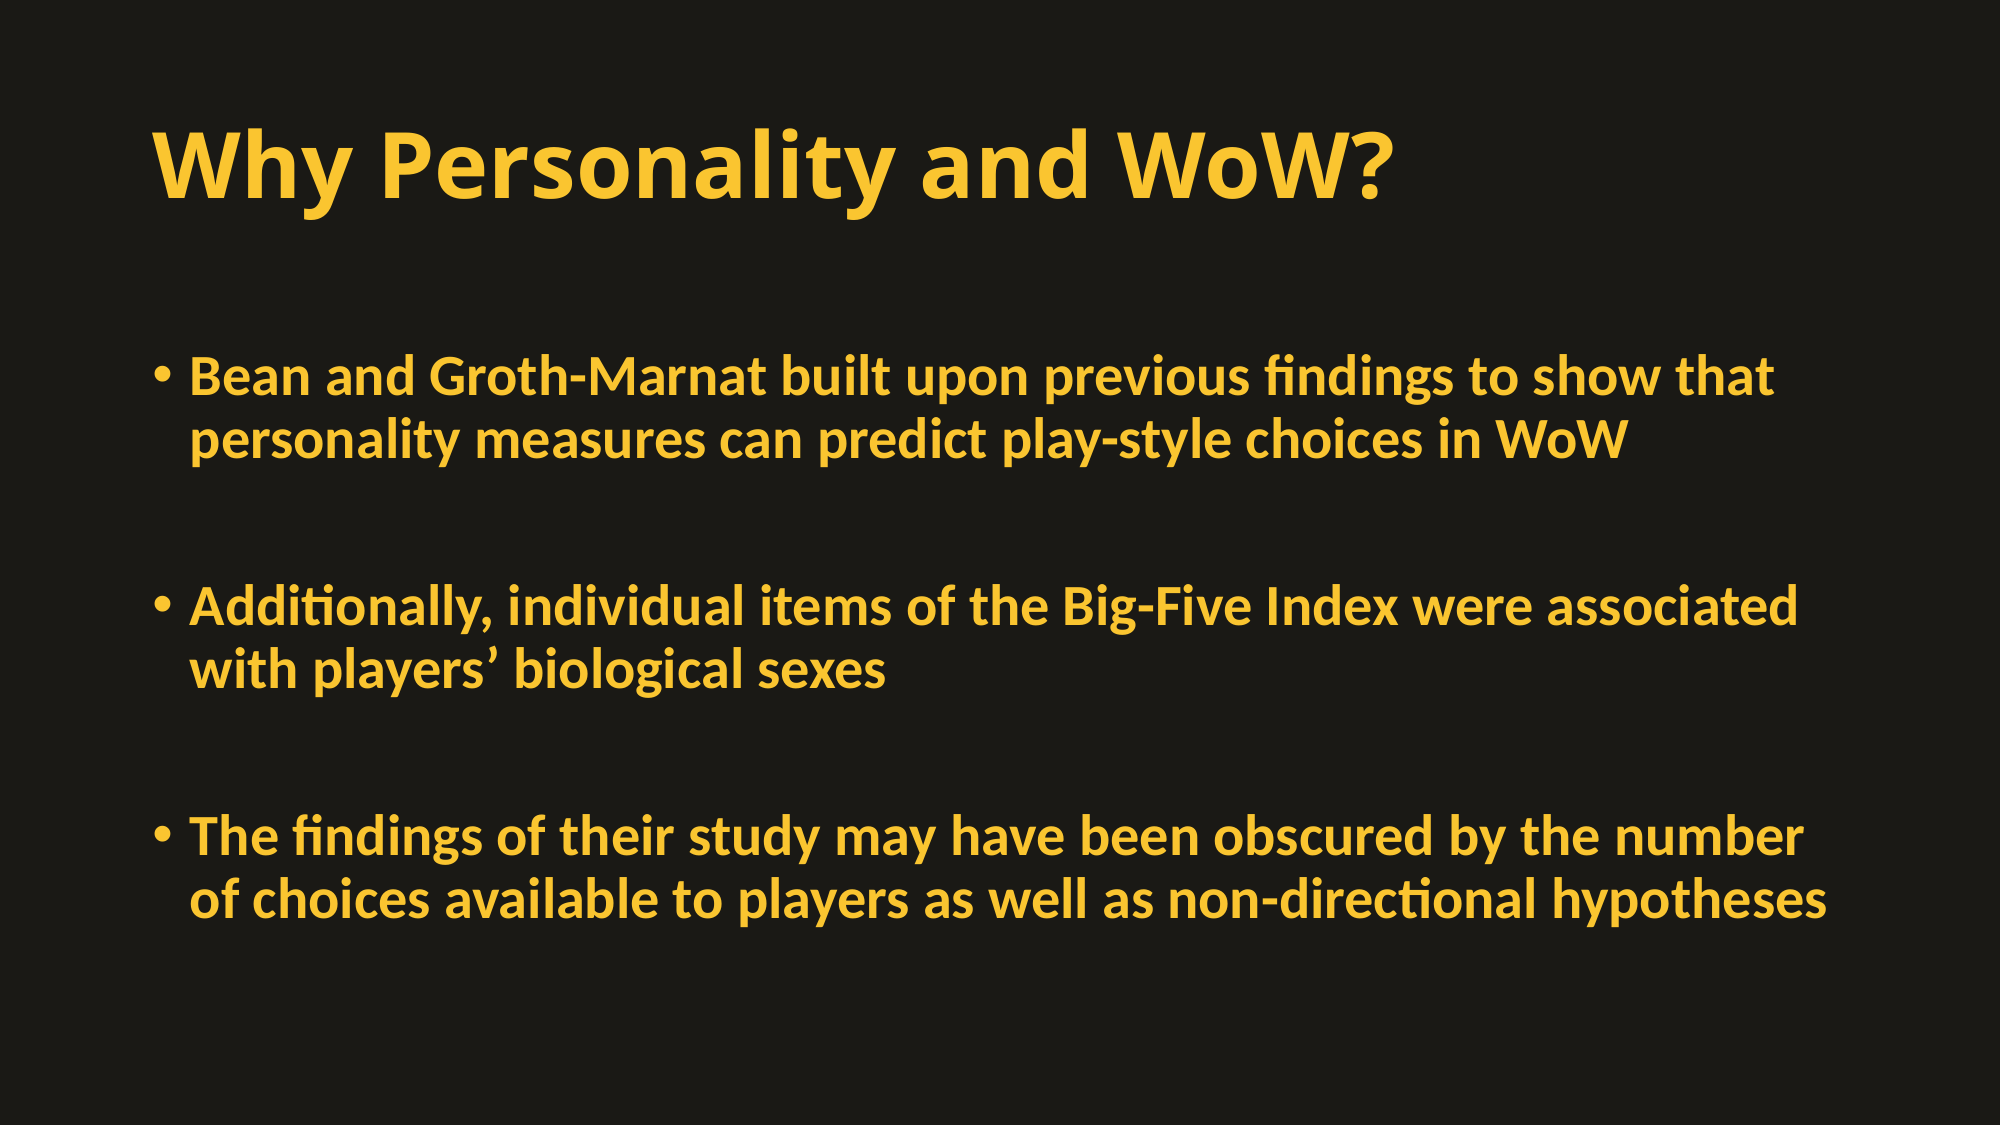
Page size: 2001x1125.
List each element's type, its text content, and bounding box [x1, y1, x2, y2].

title Why Personality and WoW? [137, 59, 1863, 246]
list Bean and Groth-Marnat built upon previous findings to show that personality measures can predict play-style choices in WoW Additionally, individual items of the Big-Five Index were associated with players’ biological sexes The findings of their study may have been obscured by the number of choices available to players as well as non-directional hypotheses [137, 246, 1863, 961]
